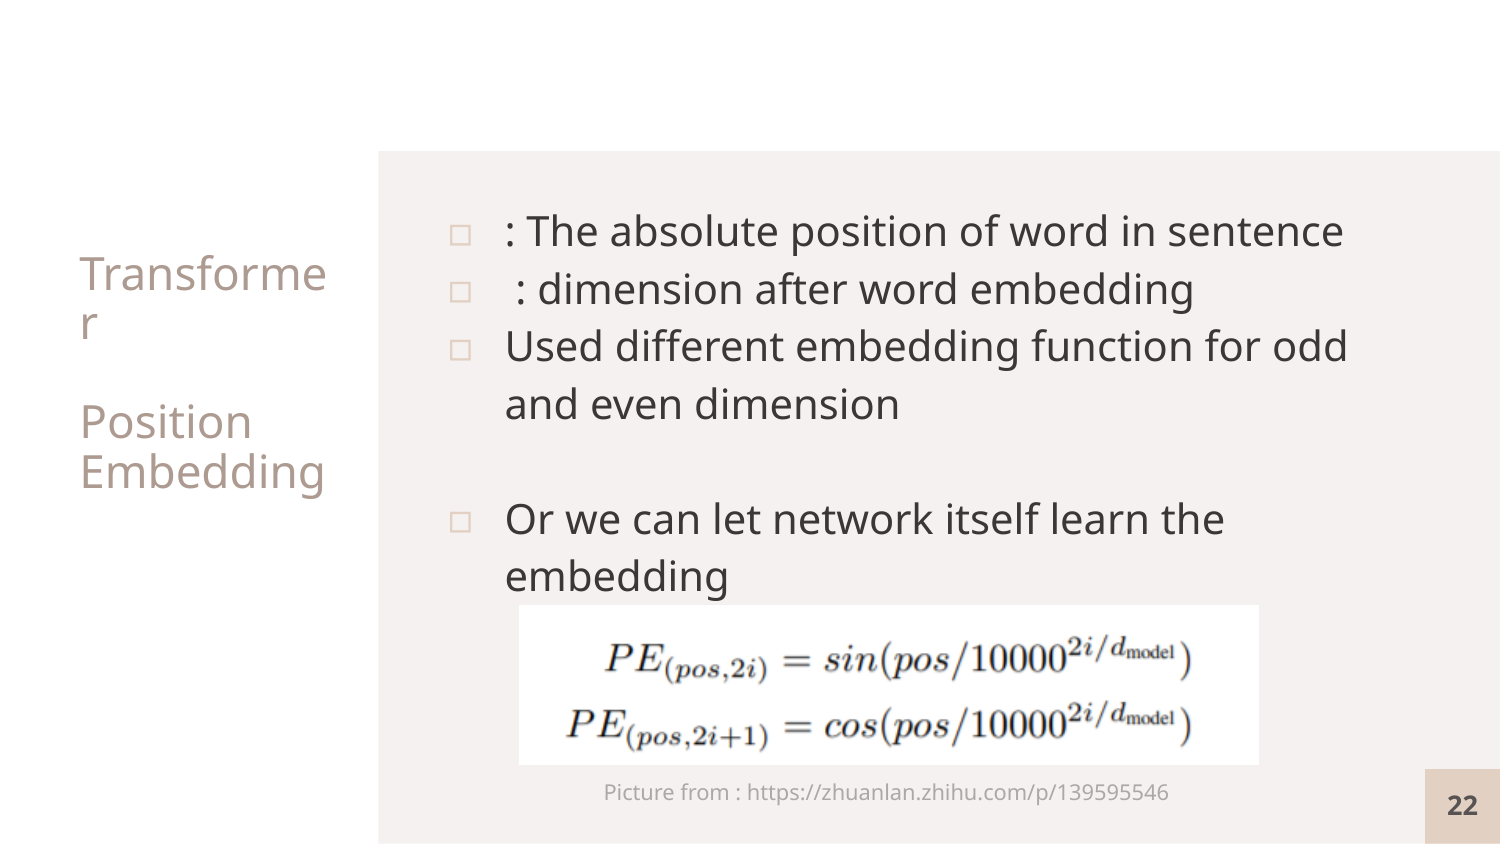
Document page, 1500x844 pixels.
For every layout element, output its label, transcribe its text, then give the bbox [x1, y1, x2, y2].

slide_number 21 [1425, 769, 1500, 844]
text_box Picture from : https://zhuanlan.zhihu.com/p/139595546 [588, 774, 1206, 813]
picture [519, 604, 1259, 765]
title Transformer Position Embedding [79, 250, 346, 540]
